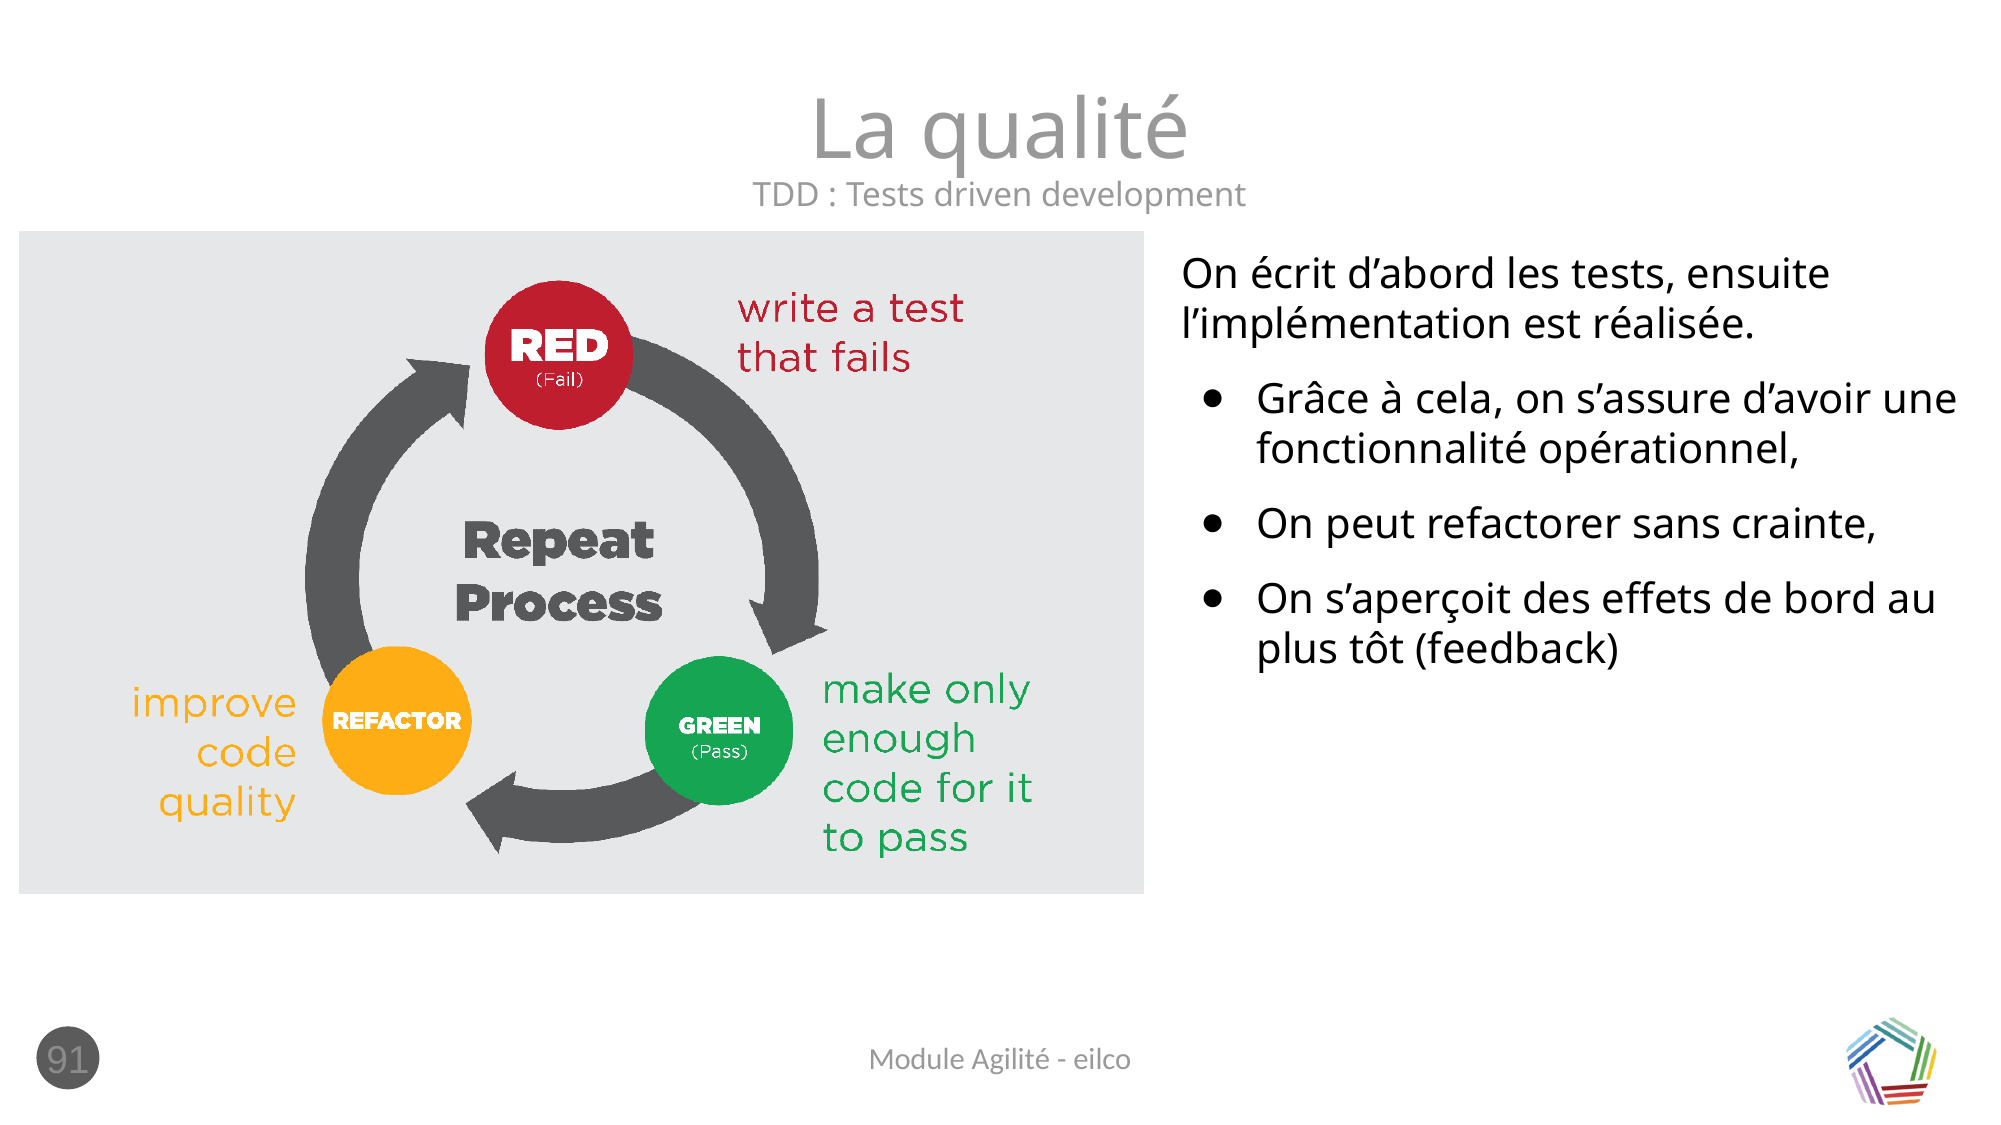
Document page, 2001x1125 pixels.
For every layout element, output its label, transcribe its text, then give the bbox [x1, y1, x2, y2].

picture [17, 231, 1144, 894]
title La qualité [378, 84, 1622, 166]
slide_number 91 [17, 1027, 118, 1088]
text_box On écrit d’abord les tests, ensuite l’implémentation est réalisée. Grâce à cela, on s’assure d’avoir une fonctionnalité opérationnel, On peut refactorer sans crainte, On s’aperçoit des effets de bord au plus tôt (feedback) [1166, 231, 2000, 846]
subtitle TDD : Tests driven development [665, 170, 1335, 215]
picture [1833, 1006, 1952, 1110]
